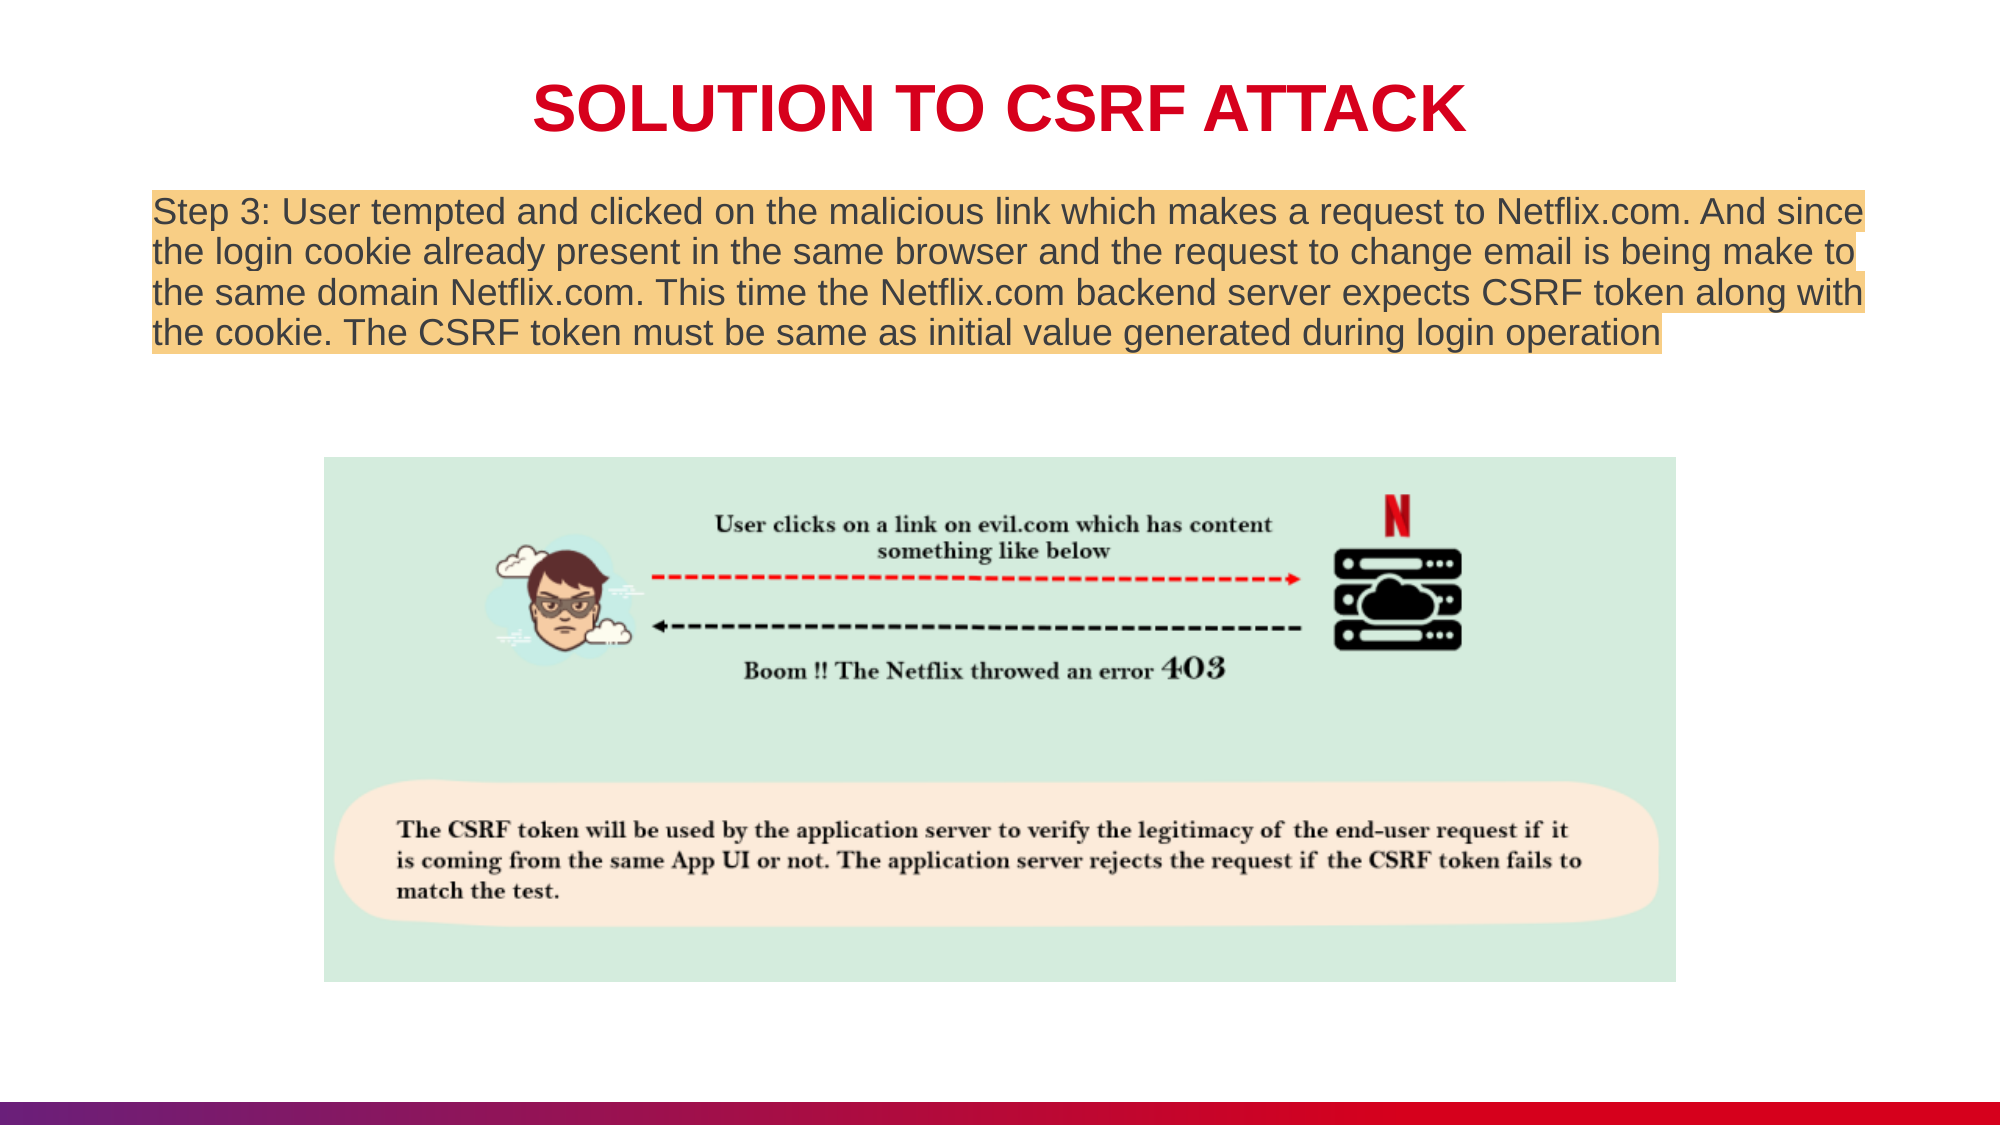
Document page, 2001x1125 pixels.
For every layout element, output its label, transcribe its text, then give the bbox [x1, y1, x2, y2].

title SOLUTION TO CSRF ATTACK [137, 66, 1863, 155]
text_box Step 3: User tempted and clicked on the malicious link which makes a request to Netflix.com. And since the login cookie already present in the same browser and the request to change email is being make to the same domain Netflix.com. This time the Netflix.com backend server expects CSRF token along with the cookie. The CSRF token must be same as initial value generated during login operation [137, 184, 1890, 413]
picture [323, 457, 1676, 982]
